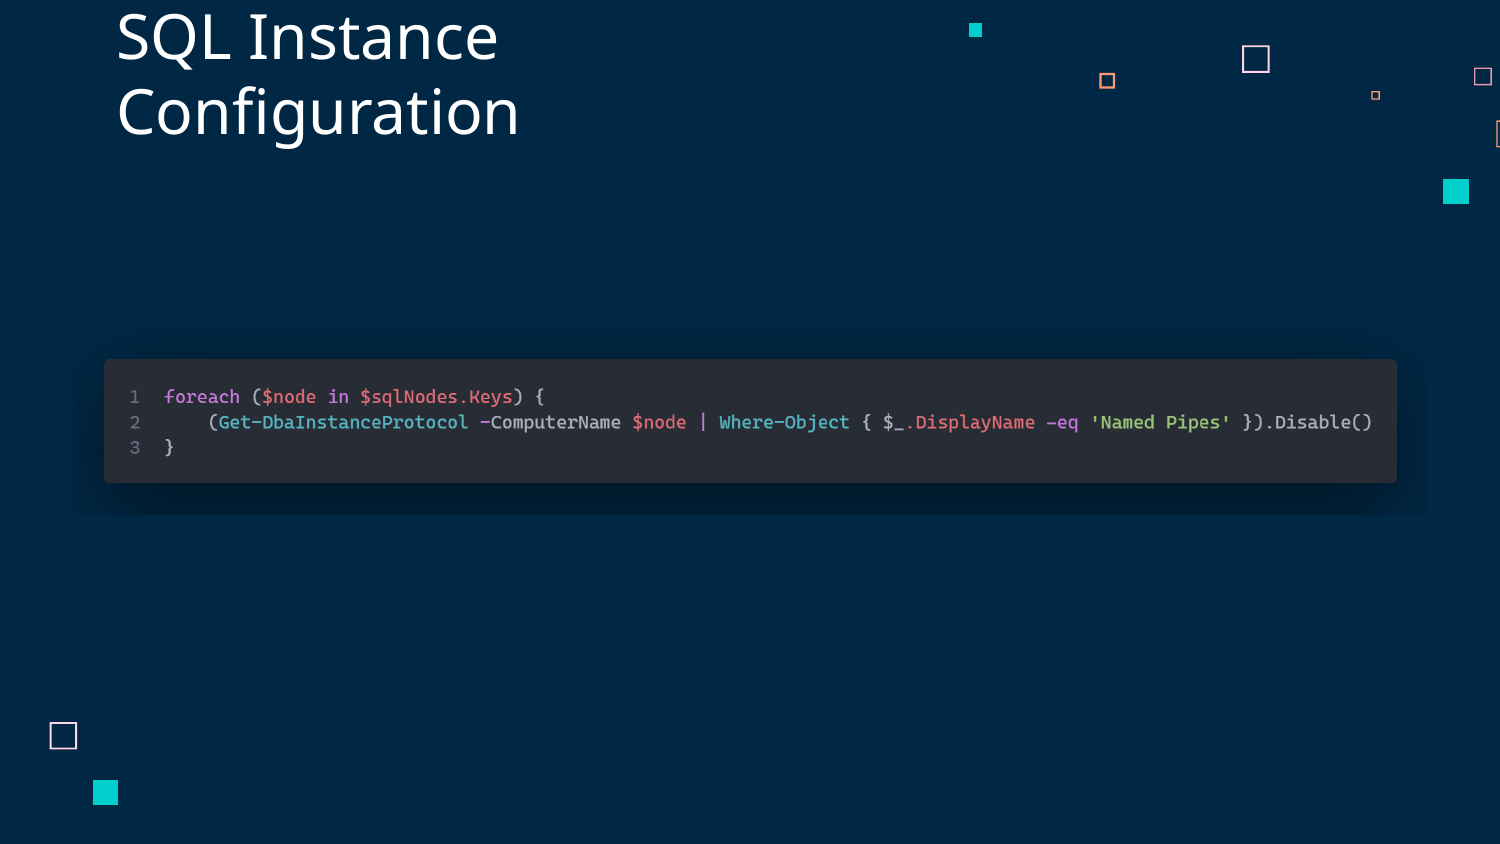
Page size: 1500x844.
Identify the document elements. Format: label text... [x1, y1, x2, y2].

title SQL Instance Configuration [101, 67, 878, 163]
picture [73, 328, 1427, 515]
